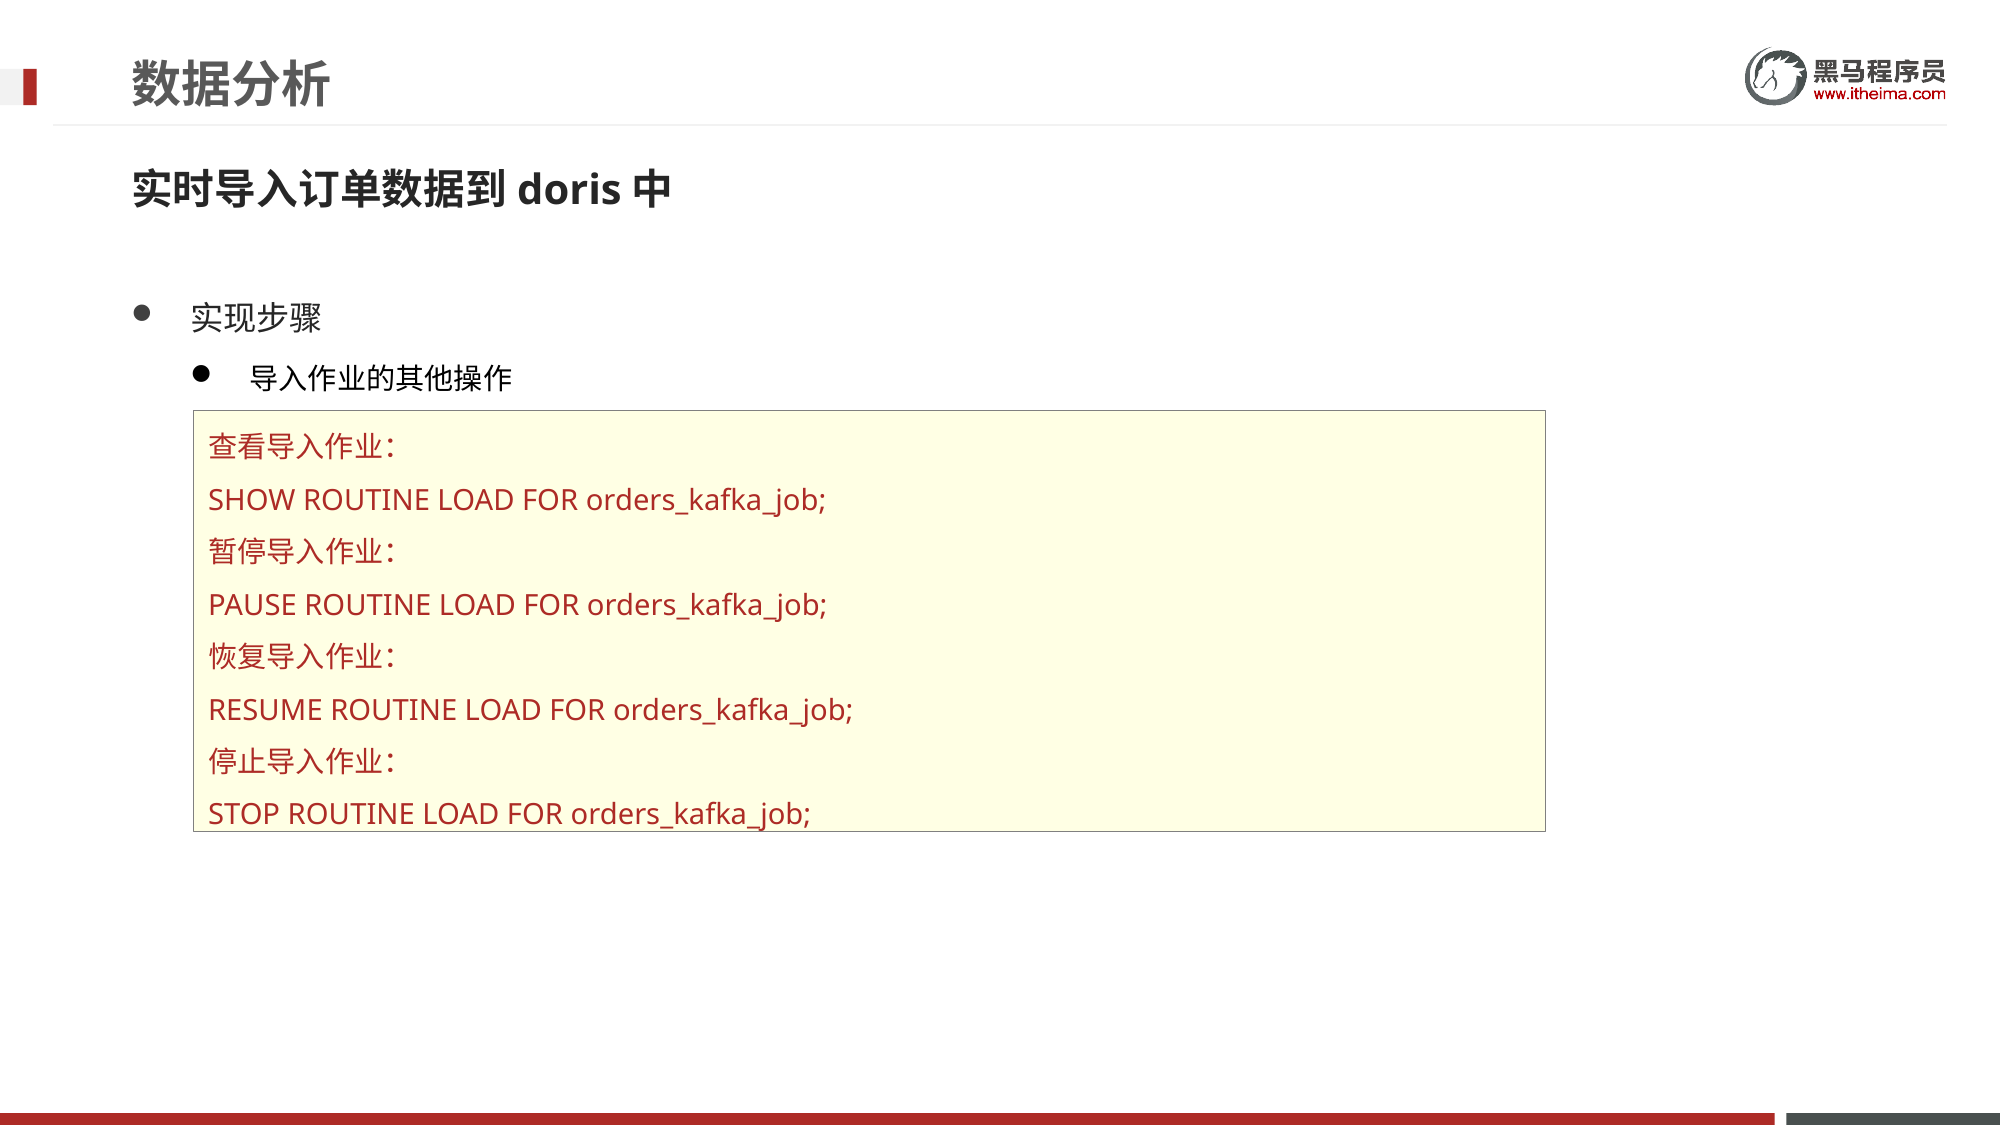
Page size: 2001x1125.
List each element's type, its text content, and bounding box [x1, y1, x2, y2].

text_box 实时导入订单数据到doris中 [116, 145, 875, 231]
list 实现步骤 导入作业的其他操作 [116, 270, 1662, 699]
picture [1744, 46, 1946, 106]
text_box 查看导入作业： SHOW ROUTINE LOAD FOR orders_kafka_job; 暂停导入作业： PAUSE ROUTINE LOAD FOR orders_kafka_job; 恢复导入作业： RESUME ROUTINE LOAD FOR orders_kafka_job; 停止导入作业： STOP ROUTINE LOAD FOR orders_kafka_job; [191, 409, 1548, 833]
title 数据分析 [116, 40, 1556, 125]
